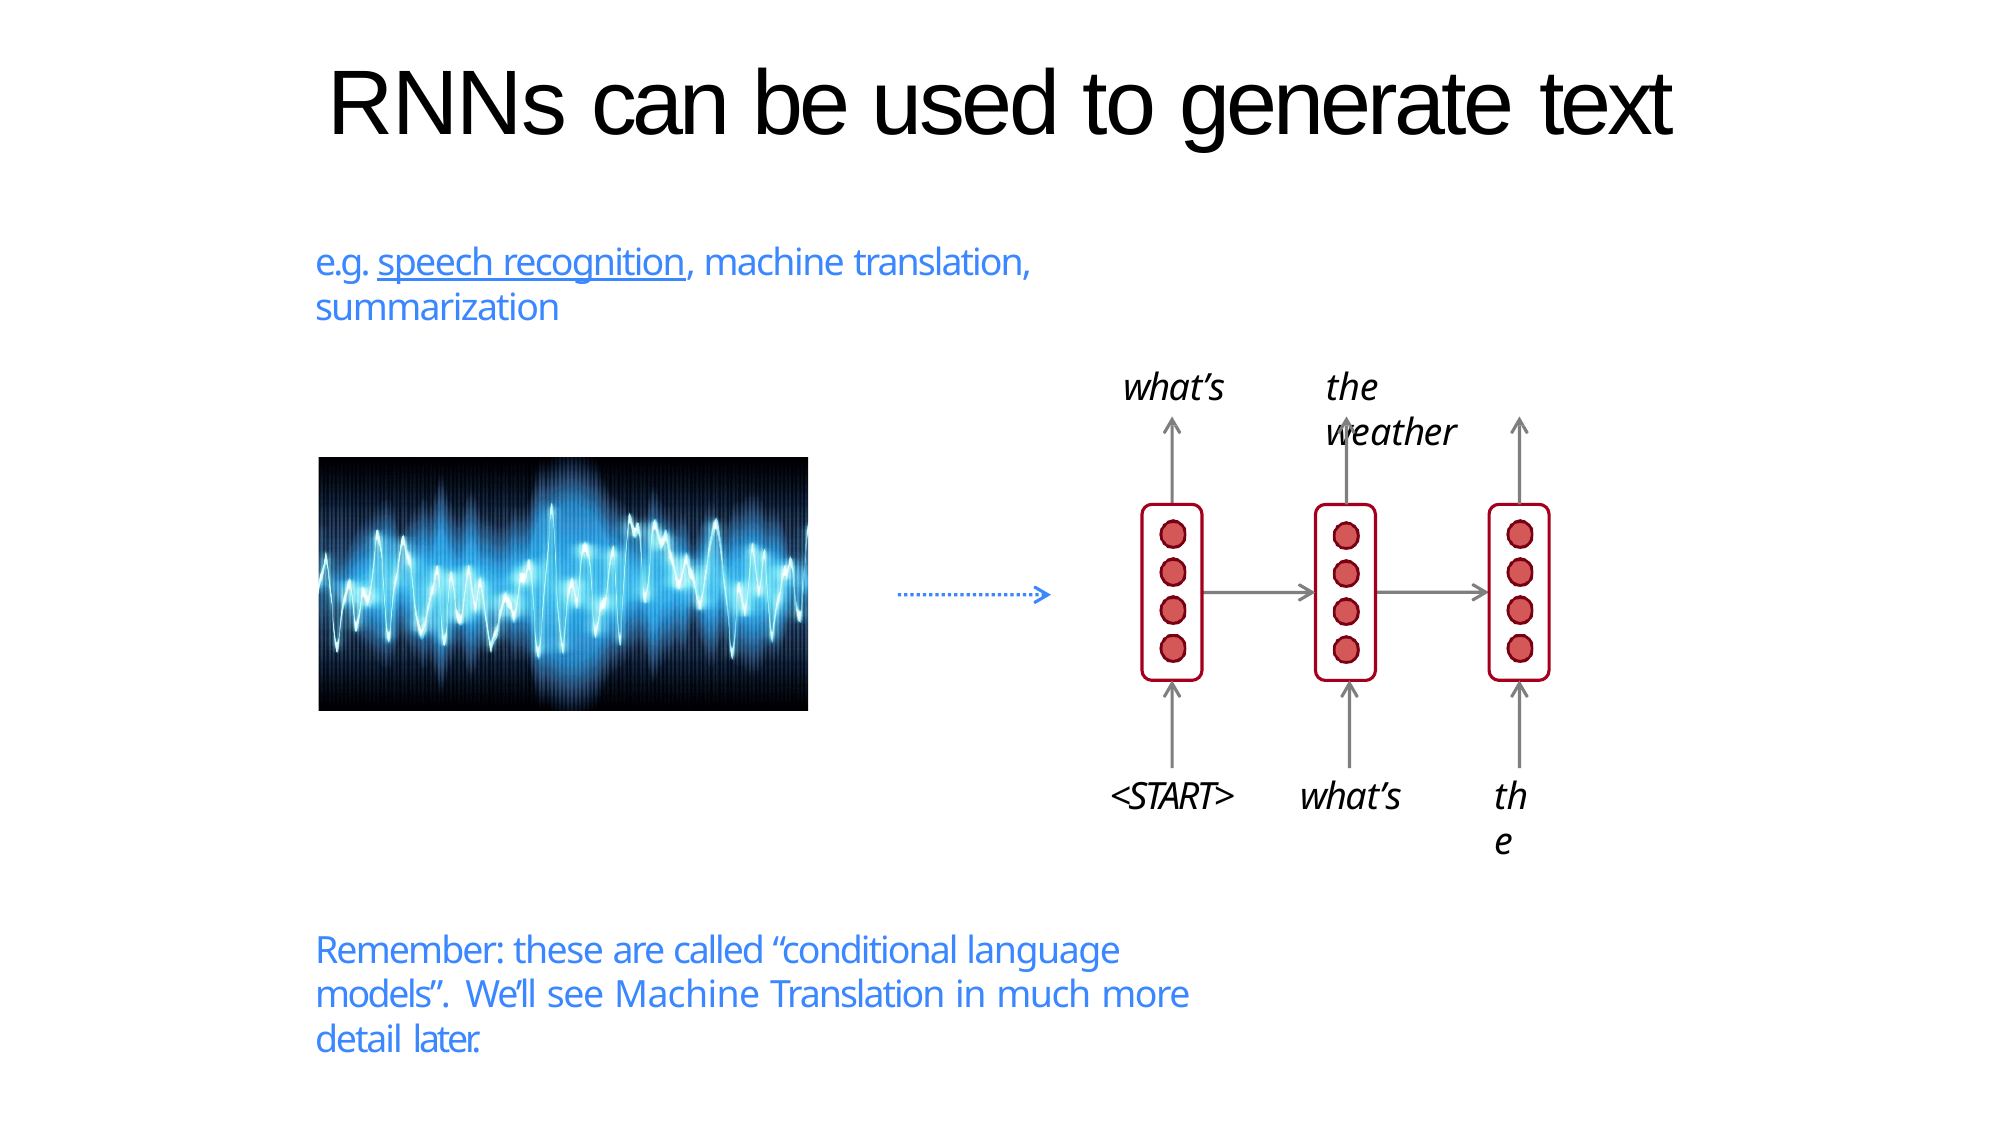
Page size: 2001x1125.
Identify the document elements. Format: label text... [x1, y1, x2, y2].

text_box [1517, 454, 1522, 505]
text_box [1340, 680, 1359, 769]
text_box [318, 457, 809, 711]
text_box [1332, 521, 1360, 550]
text_box [1142, 504, 1203, 681]
text_box Remember: these are called “conditional language models”. We’ll see Machine Translation in much more detail later. [312, 922, 1227, 1060]
title RNNs can be used to generate text [268, 41, 1731, 231]
text_box [1163, 416, 1182, 504]
text_box what’s [1298, 770, 1404, 818]
text_box [1332, 597, 1360, 626]
text_box [1332, 635, 1360, 665]
text_box [1315, 504, 1376, 681]
text_box [1489, 504, 1550, 681]
text_box [1332, 559, 1360, 588]
text_box [1033, 585, 1051, 604]
text_box <START> [1107, 770, 1241, 818]
text_box [1510, 680, 1529, 769]
text_box [1376, 583, 1489, 602]
text_box [1337, 416, 1356, 505]
text_box [1203, 583, 1316, 602]
text_box the [1492, 770, 1547, 863]
text_box the weather [1323, 361, 1585, 454]
text_box [1163, 680, 1182, 769]
text_box what’s [1121, 361, 1227, 409]
text_box e.g. speech recognition, machine translation, summarization [312, 235, 1237, 328]
